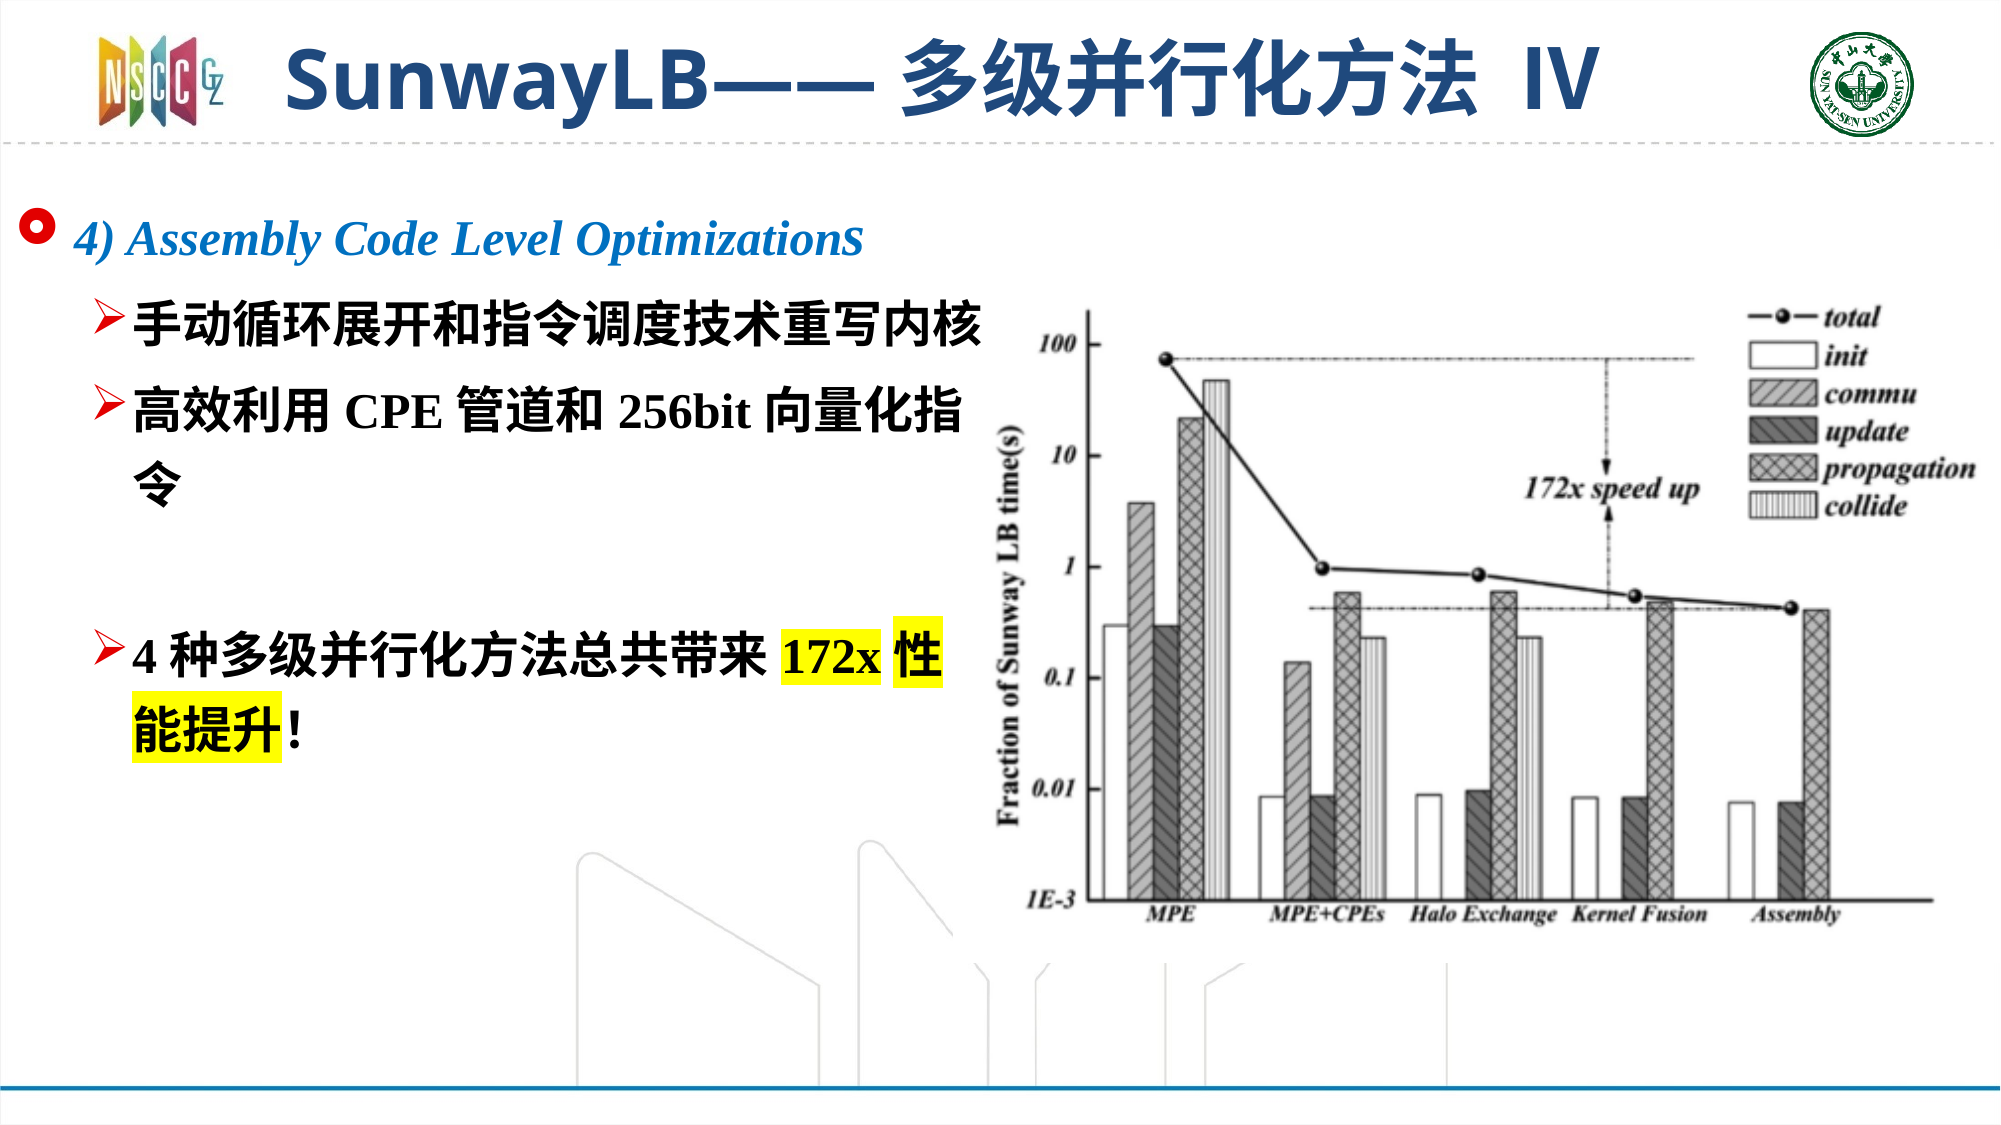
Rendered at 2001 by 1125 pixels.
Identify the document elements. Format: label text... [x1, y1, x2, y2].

picture [0, 0, 2001, 1125]
list 4) Assembly Code Level Optimizations 手动循环展开和指令调度技术重写内核 高效利用CPE管道和256bit向量化指令 4种多级并行化方法总共带来172x性能提升！ [0, 172, 1000, 1093]
title SunwayLB——多级并行化方法 Ⅳ [151, 3, 1915, 163]
